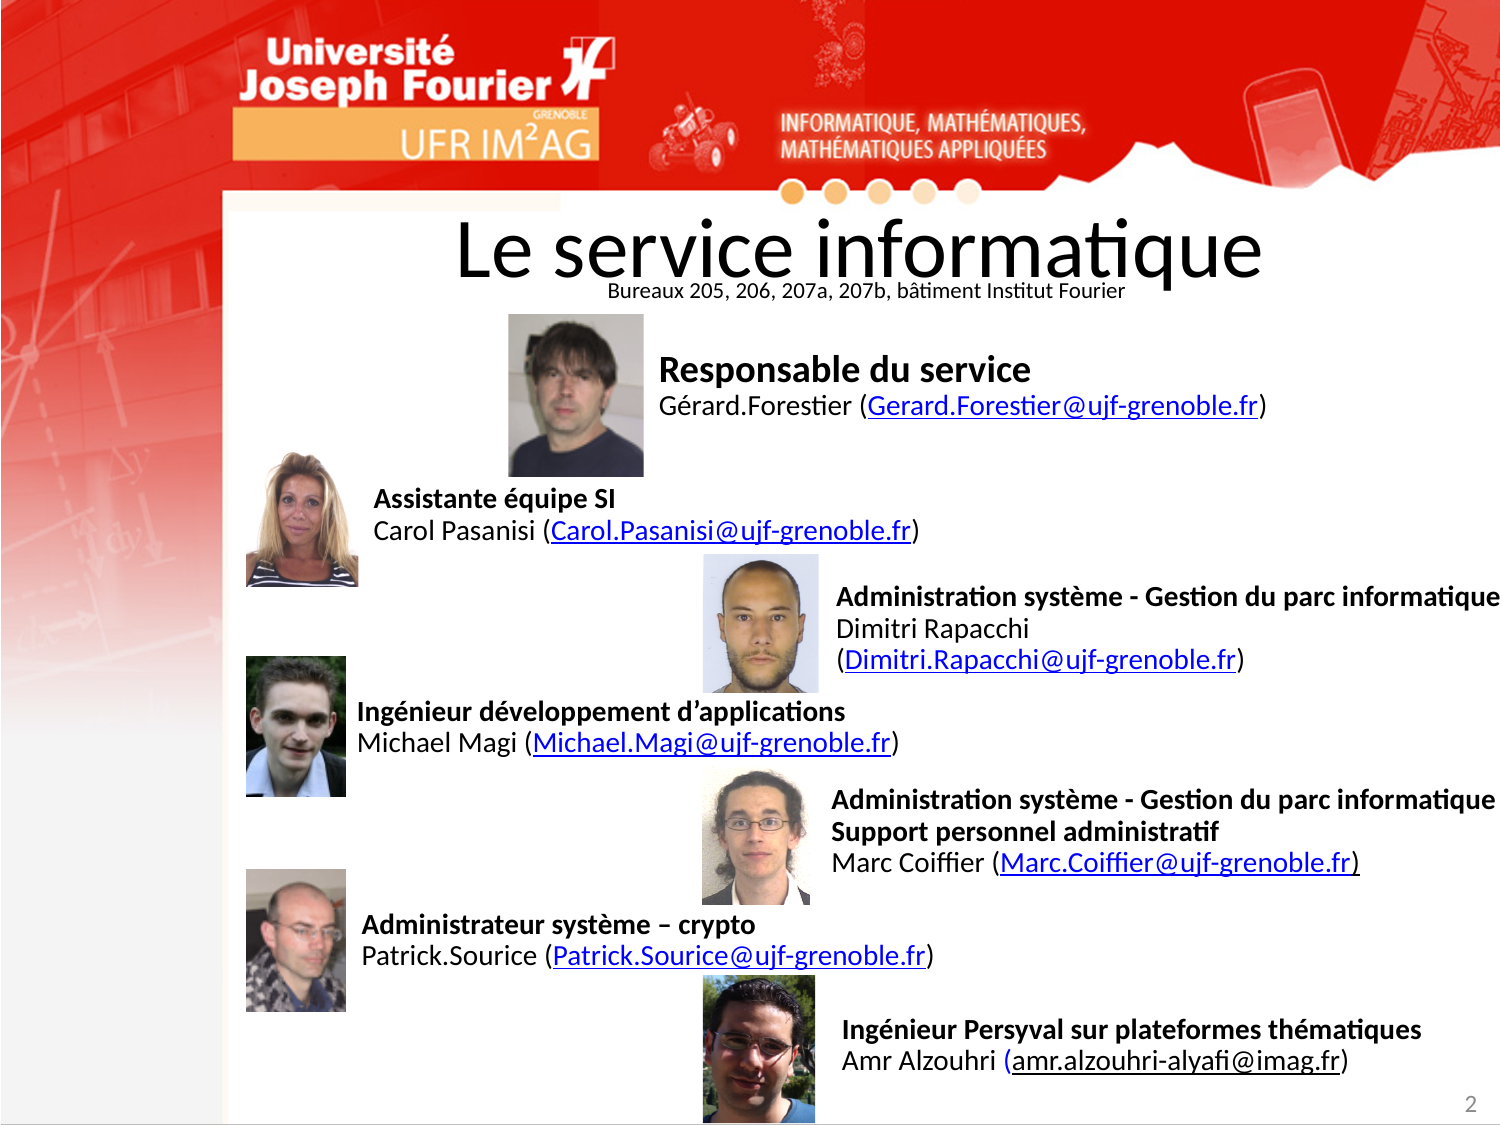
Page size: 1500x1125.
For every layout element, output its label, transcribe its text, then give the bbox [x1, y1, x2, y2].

text_box Bureaux 205, 206, 207a, 207b, bâtiment Institut Fourier [348, 231, 1386, 350]
picture [1493, 1118, 1500, 1125]
text_box Ingénieur développement d’applications Michael Magi (Michael.Magi@ujf-grenoble.fr) [352, 668, 821, 787]
text_box Administration système - Gestion du parc informatique Support personnel administratif Marc Coiffier (Marc.Coiffier@ujf-grenoble.fr) [816, 766, 1500, 929]
text_box Ingénieur Persyval sur plateformes thématiques Amr Alzouhri (amr.alzouhri-alyafi@imag.fr) [826, 1005, 1500, 1118]
title Le service informatique [220, 184, 1500, 303]
text_box Assistante équipe SI Carol Pasanisi (Carol.Pasanisi@ujf-grenoble.fr) [363, 456, 963, 575]
text_box Administration système - Gestion du parc informatique Dimitri Rapacchi (Dimitri.Rapacchi@ujf-grenoble.fr) [821, 574, 1500, 766]
picture [0, 0, 1500, 1125]
slide_number 2 [1142, 1118, 1493, 1125]
text_box [245, 137, 1500, 225]
text_box Responsable du service Gérard.Forestier (Gerard.Forestier@ujf-grenoble.fr) [648, 326, 1357, 445]
text_box Administrateur système – crypto Patrick.Sourice (Patrick.Sourice@ujf-grenoble.fr) [352, 881, 951, 1000]
